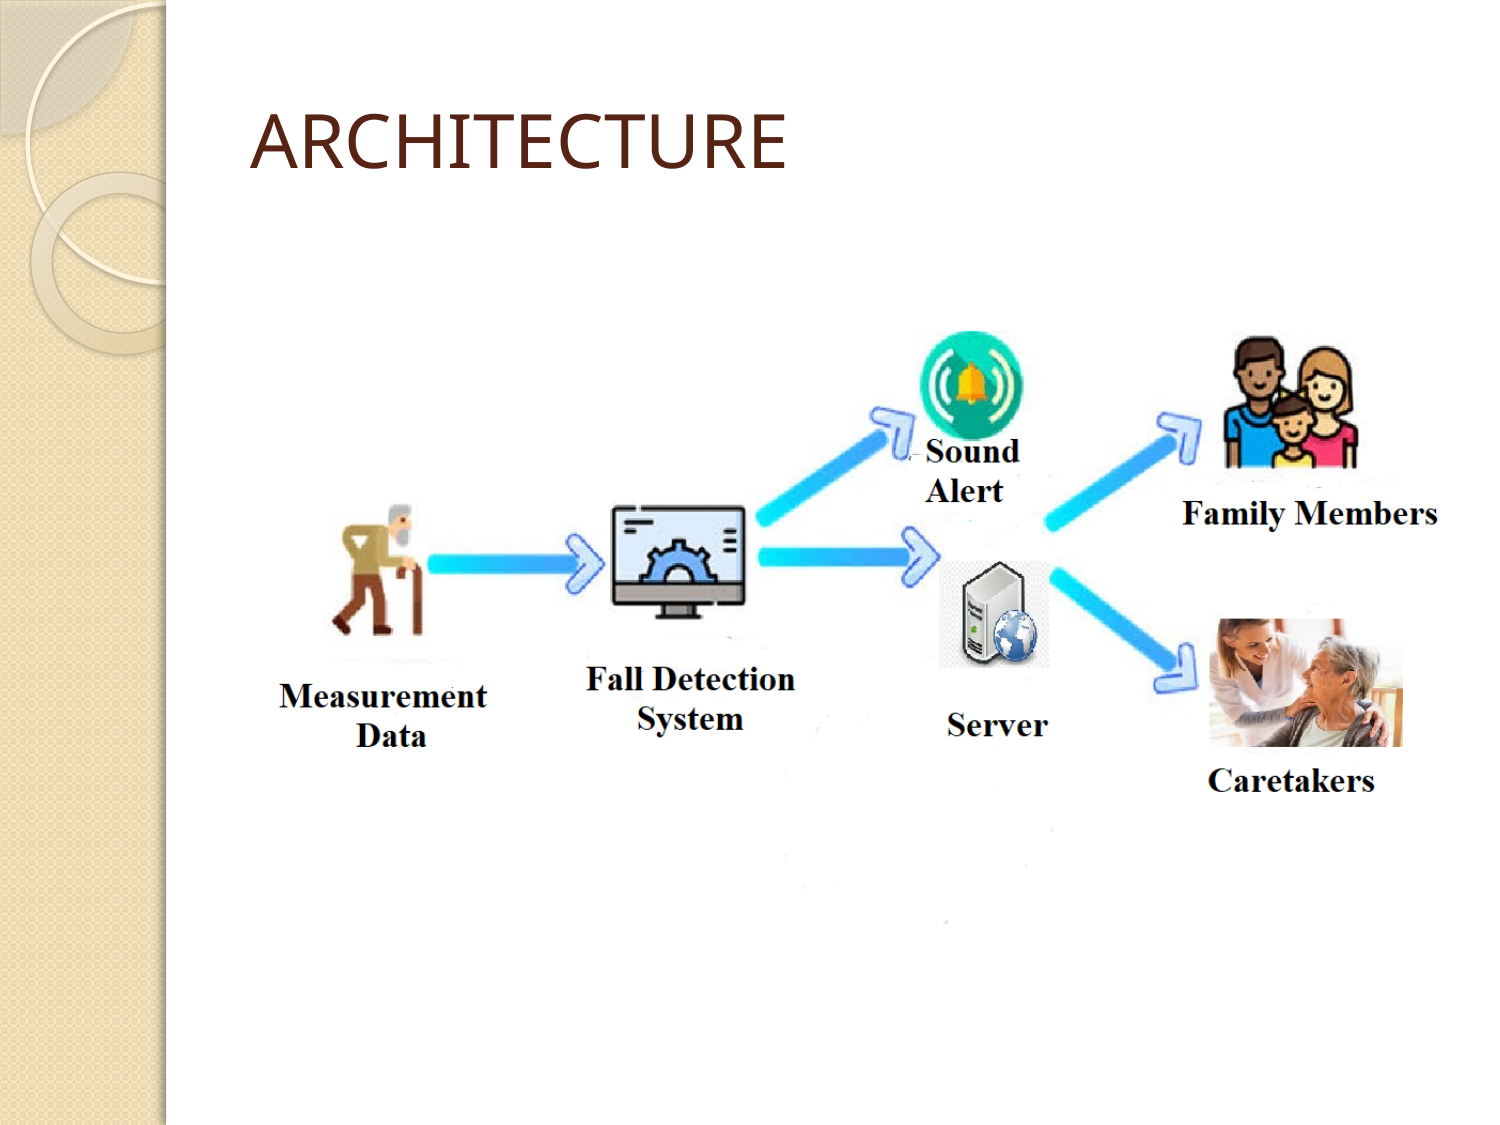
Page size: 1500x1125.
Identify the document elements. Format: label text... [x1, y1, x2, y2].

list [235, 284, 1466, 978]
title ARCHITECTURE [235, 45, 1466, 233]
